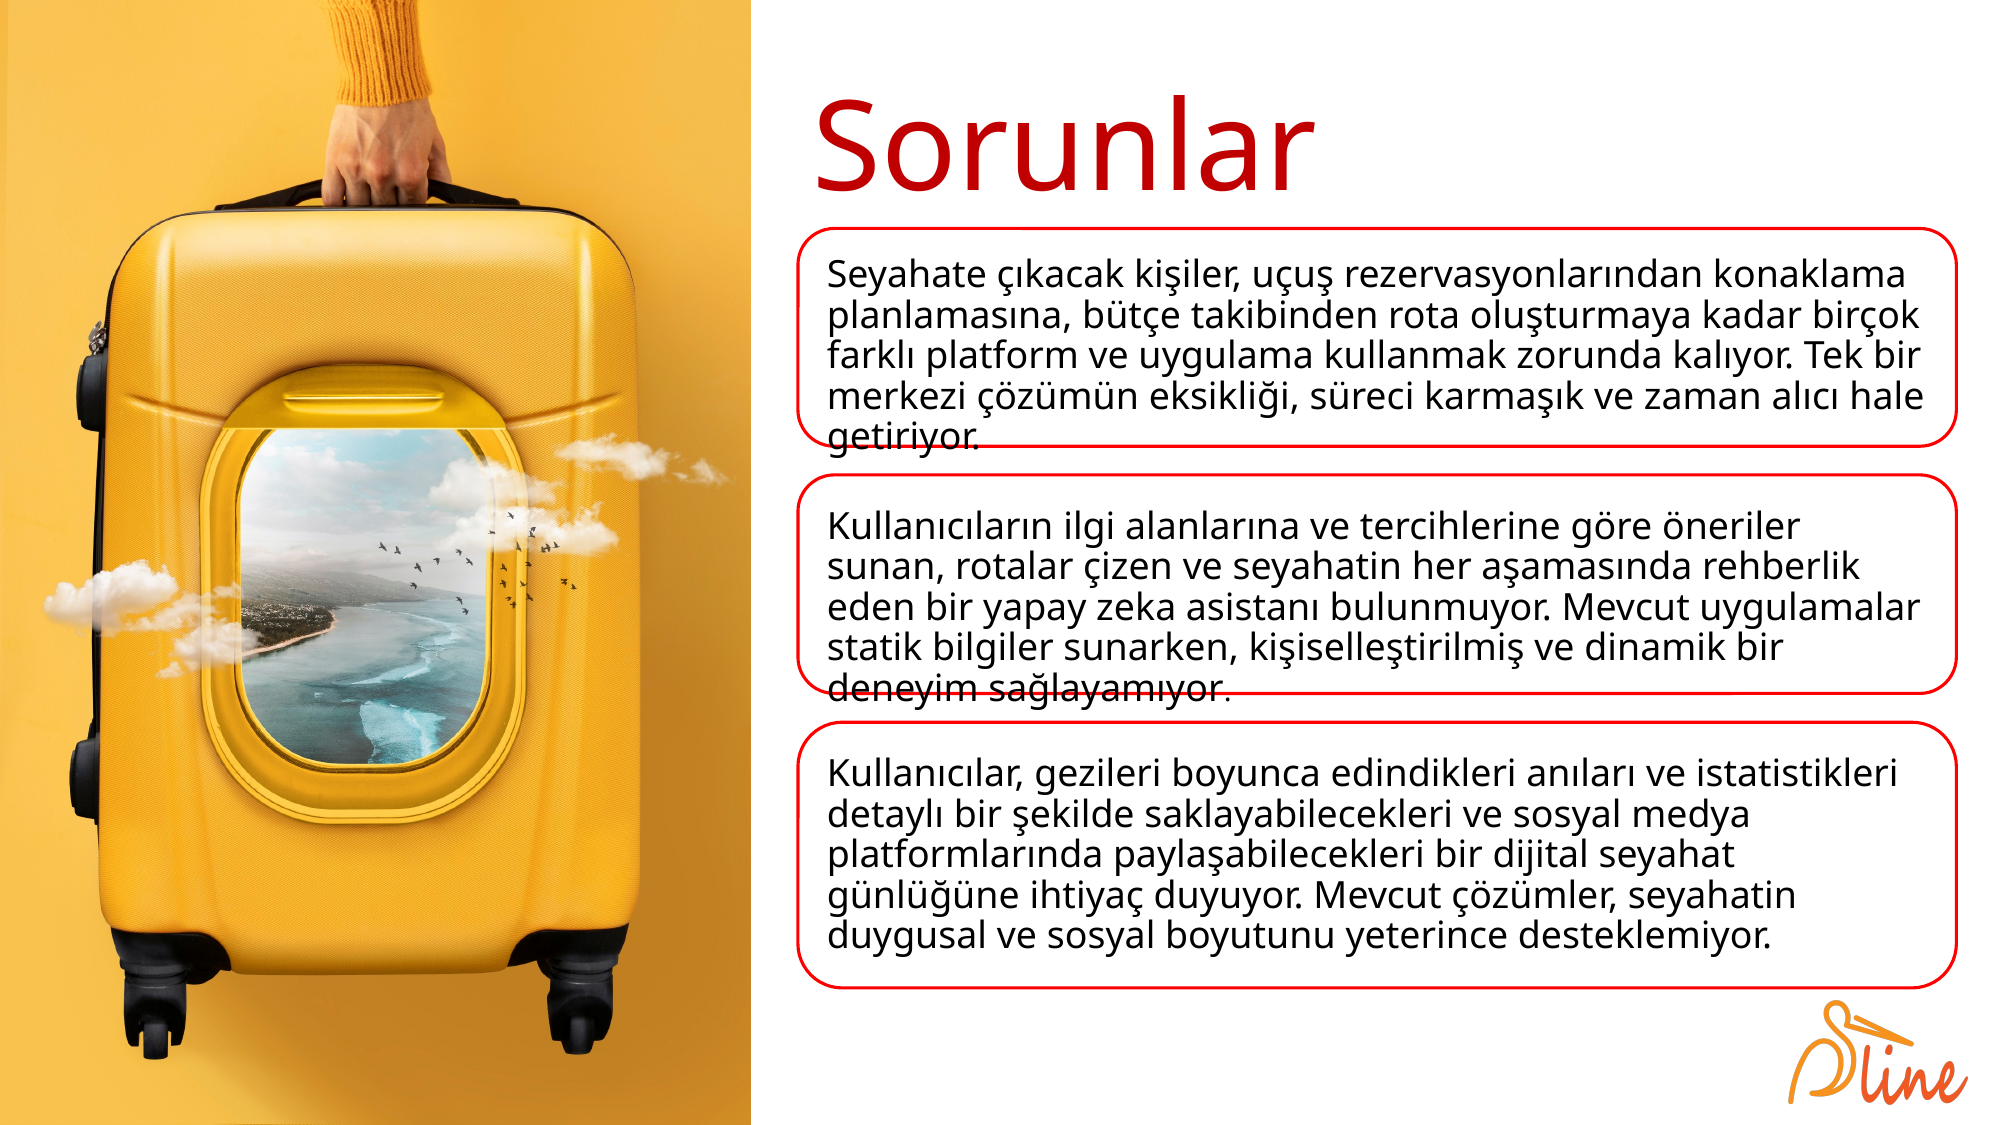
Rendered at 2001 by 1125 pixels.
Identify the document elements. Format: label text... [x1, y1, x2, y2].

picture [1755, 987, 2000, 1125]
text_box [796, 226, 1958, 448]
title Sorunlar [798, 62, 1650, 225]
text_box [796, 720, 1958, 990]
text_box Kullanıcılar, gezileri boyunca edindikleri anıları ve istatistikleri detaylı bir şekilde saklayabilecekleri ve sosyal medya platformlarında paylaşabilecekleri bir dijital seyahat günlüğüne ihtiyaç duyuyor. Mevcut çözümler, seyahatin duygusal ve sosyal boyutunu yeterince desteklemiyor. [811, 746, 1943, 915]
text_box Kullanıcıların ilgi alanlarına ve tercihlerine göre öneriler sunan, rotalar çizen ve seyahatin her aşamasında rehberlik eden bir yapay zeka asistanı bulunmuyor. Mevcut uygulamalar statik bilgiler sunarken, kişiselleştirilmiş ve dinamik bir deneyim sağlayamıyor. [811, 499, 1943, 667]
text_box [796, 473, 1958, 696]
subtitle Seyahate çıkacak kişiler, uçuş rezervasyonlarından konaklama planlamasına, bütçe takibinden rota oluşturmaya kadar birçok farklı platform ve uygulama kullanmak zorunda kalıyor. Tek bir merkezi çözümün eksikliği, süreci karmaşık ve zaman alıcı hale getiriyor. [811, 247, 1943, 427]
picture [0, 0, 752, 1125]
